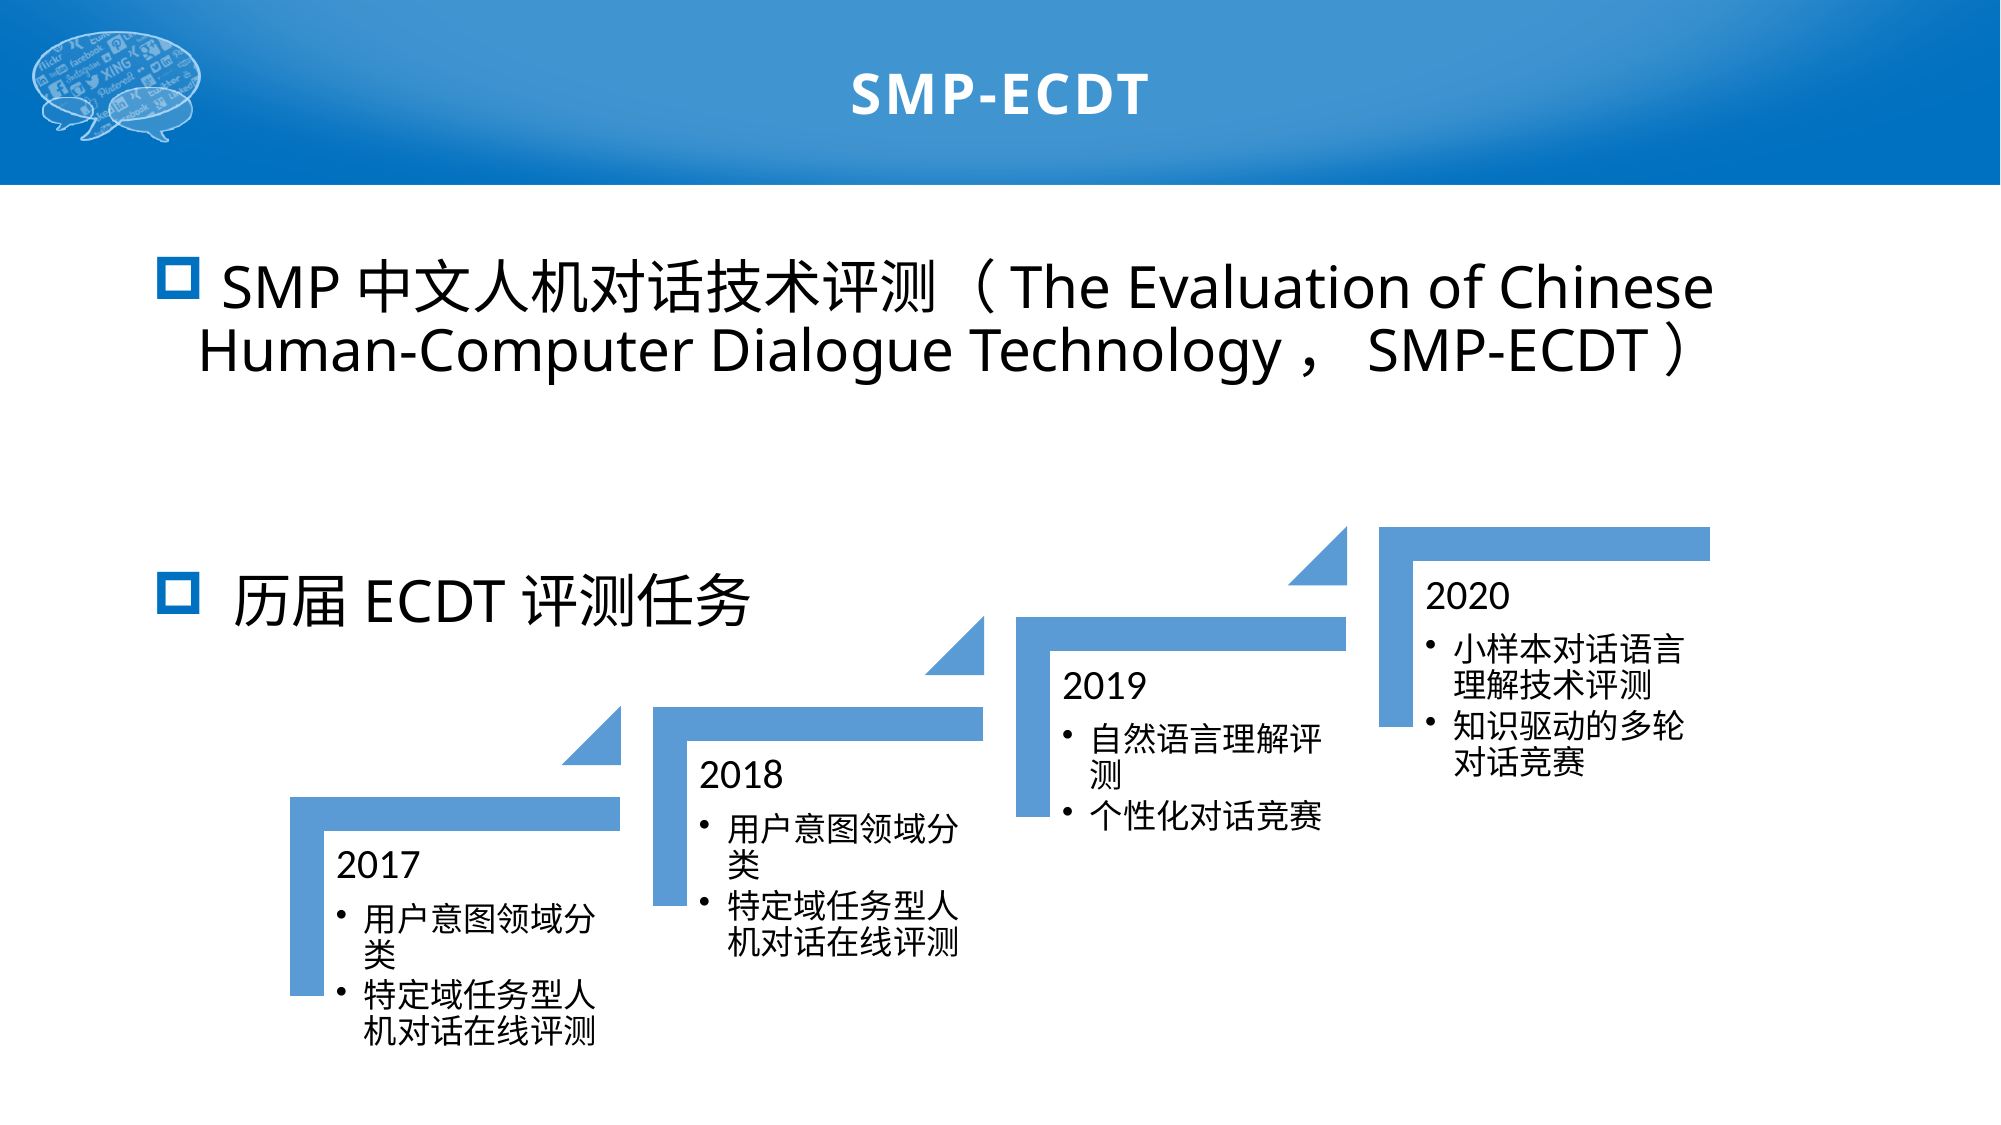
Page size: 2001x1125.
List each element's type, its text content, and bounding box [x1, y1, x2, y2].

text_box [37, 528, 1963, 1091]
picture [0, 0, 2001, 1125]
list SMP中文人机对话技术评测（The Evaluation of Chinese Human-Computer Dialogue Technology，SMP-ECDT） 历届ECDT评测任务 [137, 250, 1863, 528]
title SMP-ECDT [0, 34, 2000, 160]
